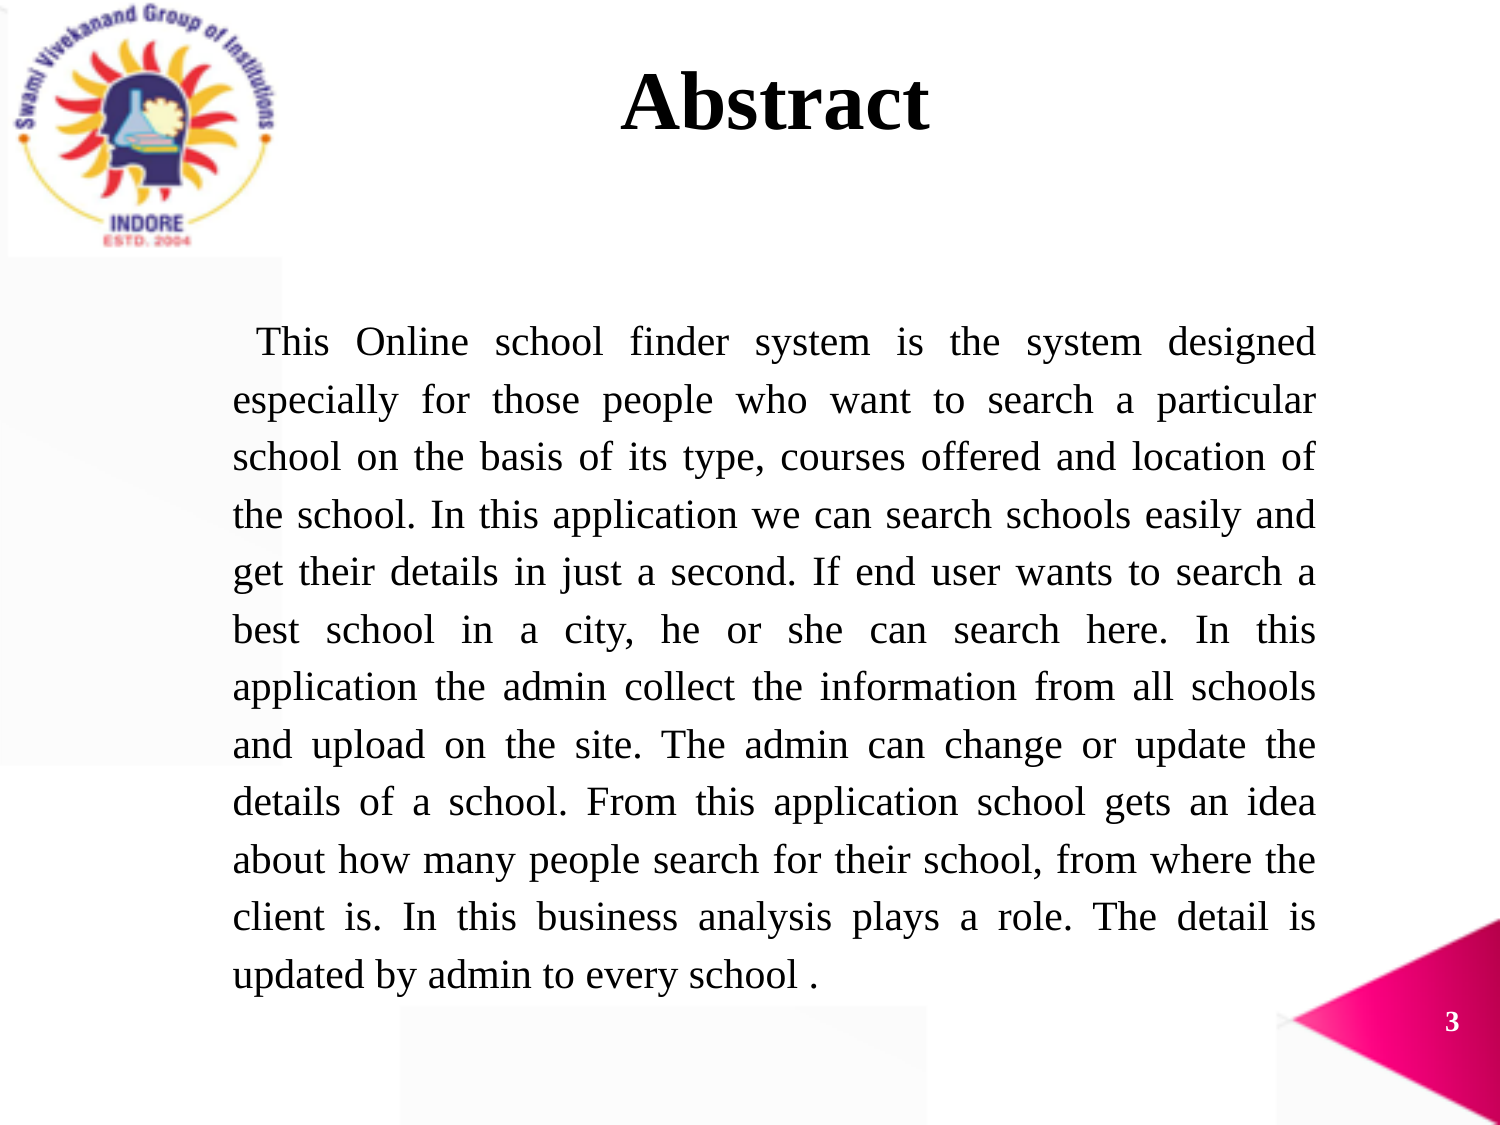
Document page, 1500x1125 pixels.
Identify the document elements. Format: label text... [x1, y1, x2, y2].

slide_number 2 [1125, 990, 1475, 1050]
title Abstract [248, 2, 1302, 191]
picture [0, 0, 1500, 1125]
text_box This Online school finder system is the system designed especially for those people who want to search a particular school on the basis of its type, courses offered and location of the school. In this application we can search schools easily and get their details in just a second. If end user wants to search a best school in a city, he or she can search here. In this application the admin collect the information from all schools and upload on the site. The admin can change or update the details of a school. From this application school gets an idea about how many people search for their school, from where the client is. In this business analysis plays a role. The detail is updated by admin to every school . [200, 299, 1350, 1004]
